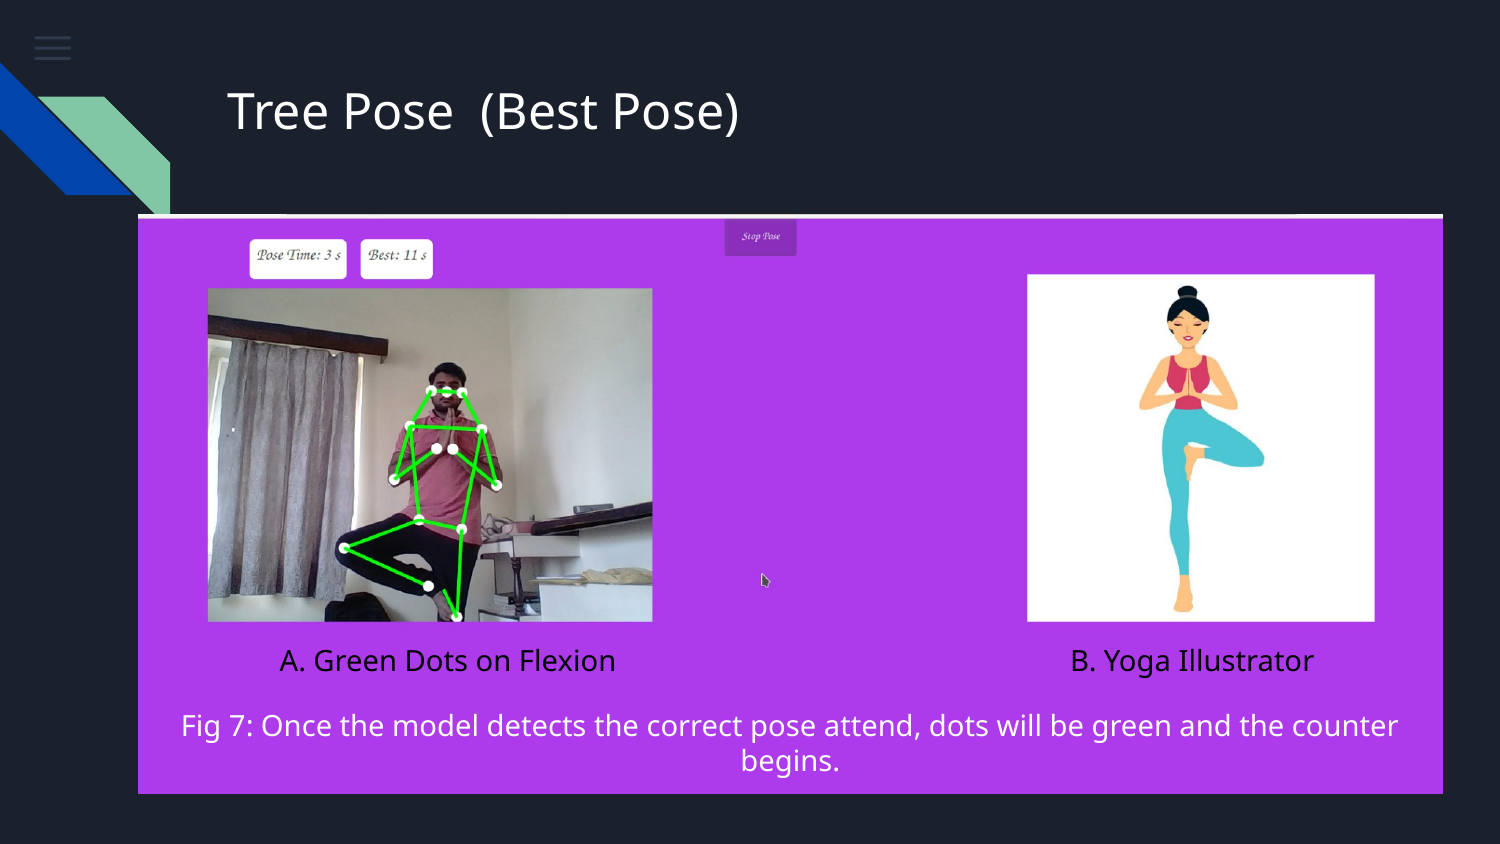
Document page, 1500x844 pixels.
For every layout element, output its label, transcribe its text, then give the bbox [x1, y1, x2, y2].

picture [137, 214, 1443, 794]
title Tree Pose (Best Pose) [212, 64, 1368, 212]
